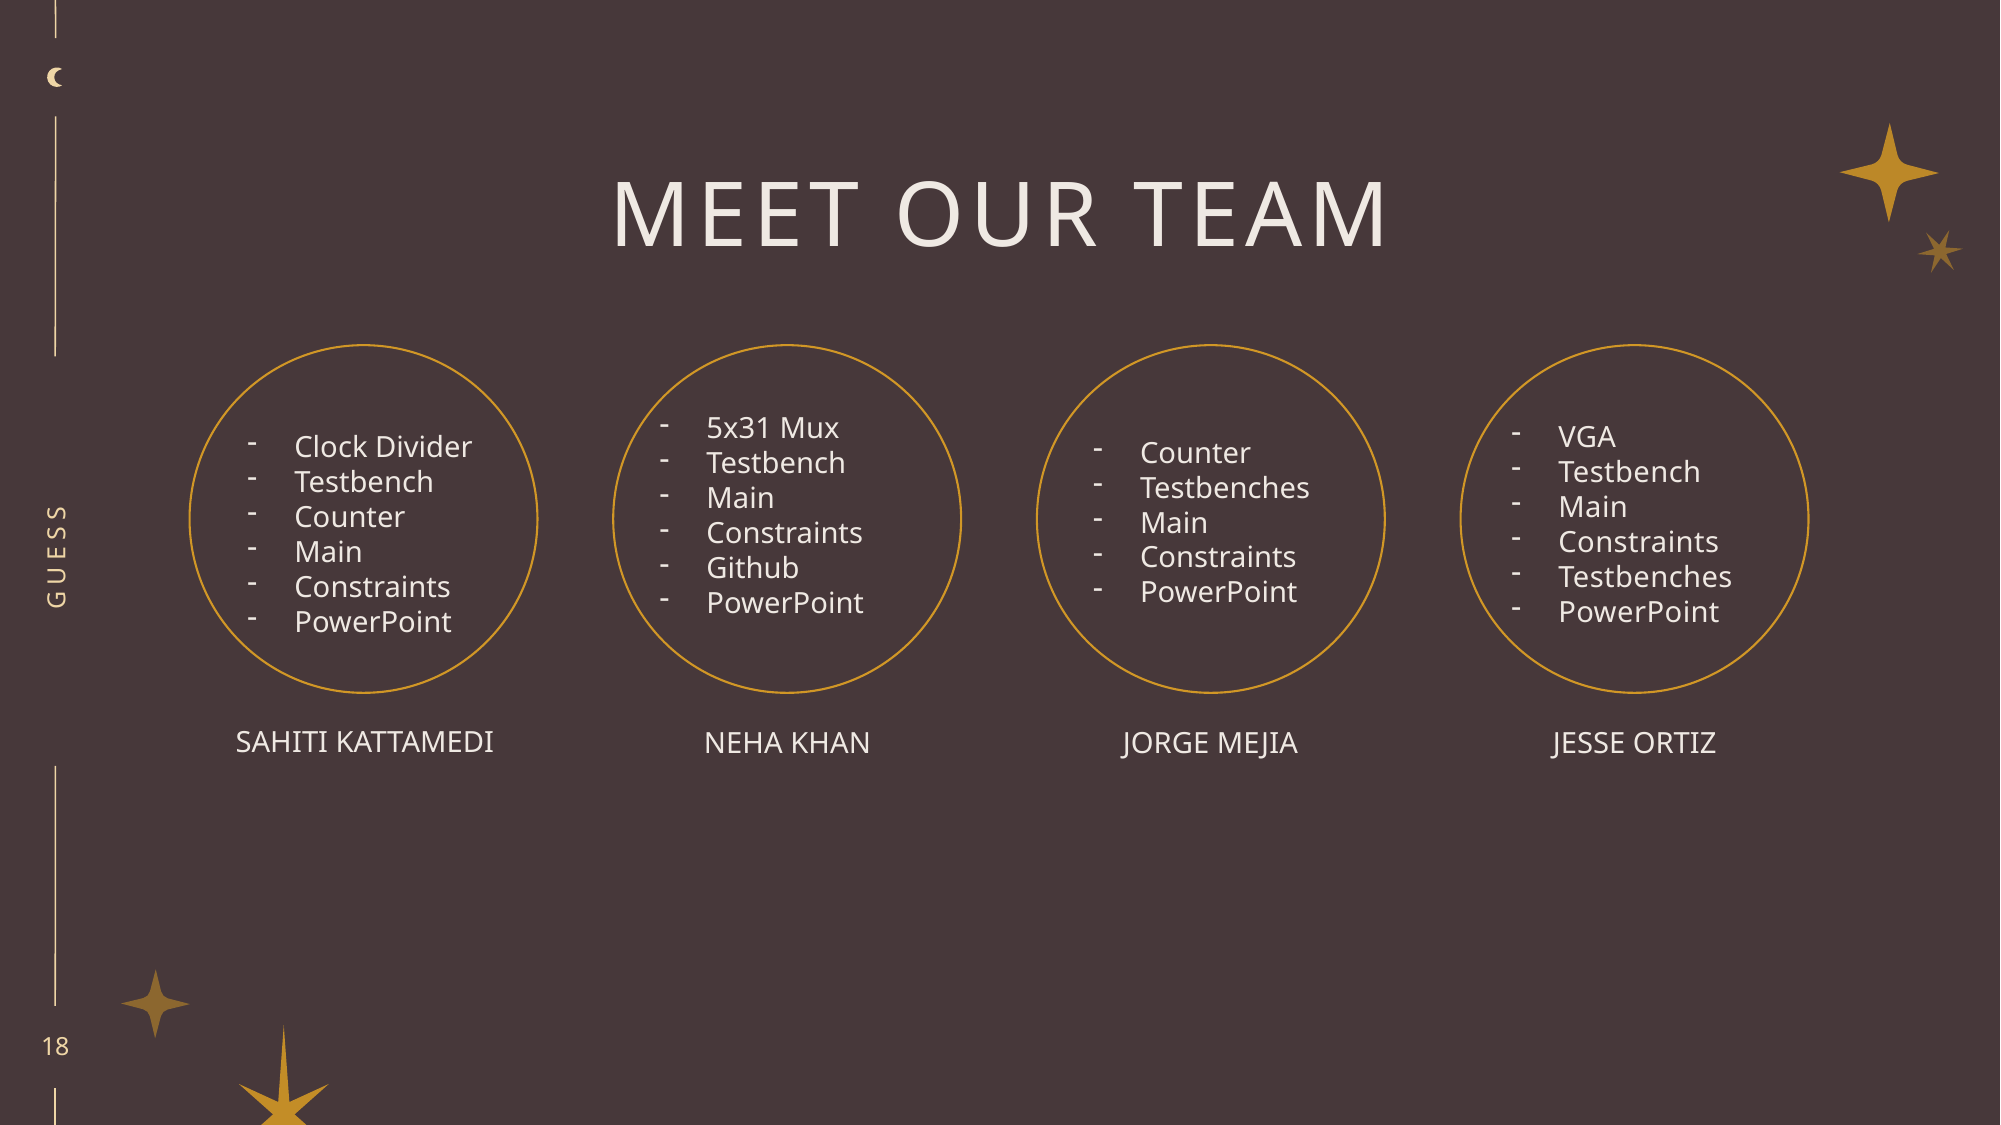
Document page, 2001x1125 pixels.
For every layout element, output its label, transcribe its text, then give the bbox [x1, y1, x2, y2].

list Jorge Mejia [1060, 721, 1361, 759]
footer Guess [40, 348, 71, 769]
list Clock Divider Testbench Counter Main Constraints PowerPoint [247, 504, 566, 563]
list Sahiti Kattamedi [215, 721, 515, 759]
slide_number 18 [25, 1032, 86, 1063]
list 5x31 Mux Testbench Main Constraints Github PowerPoint [659, 496, 960, 534]
list Neha Khan [637, 721, 938, 759]
title Meet our team [175, 161, 1826, 275]
list Jesse ortiz [1485, 721, 1785, 759]
list VGA Testbench Main Constraints Testbenches PowerPoint [1511, 504, 1812, 542]
list Counter Testbenches Main Constraints PowerPoint [1093, 520, 1394, 558]
